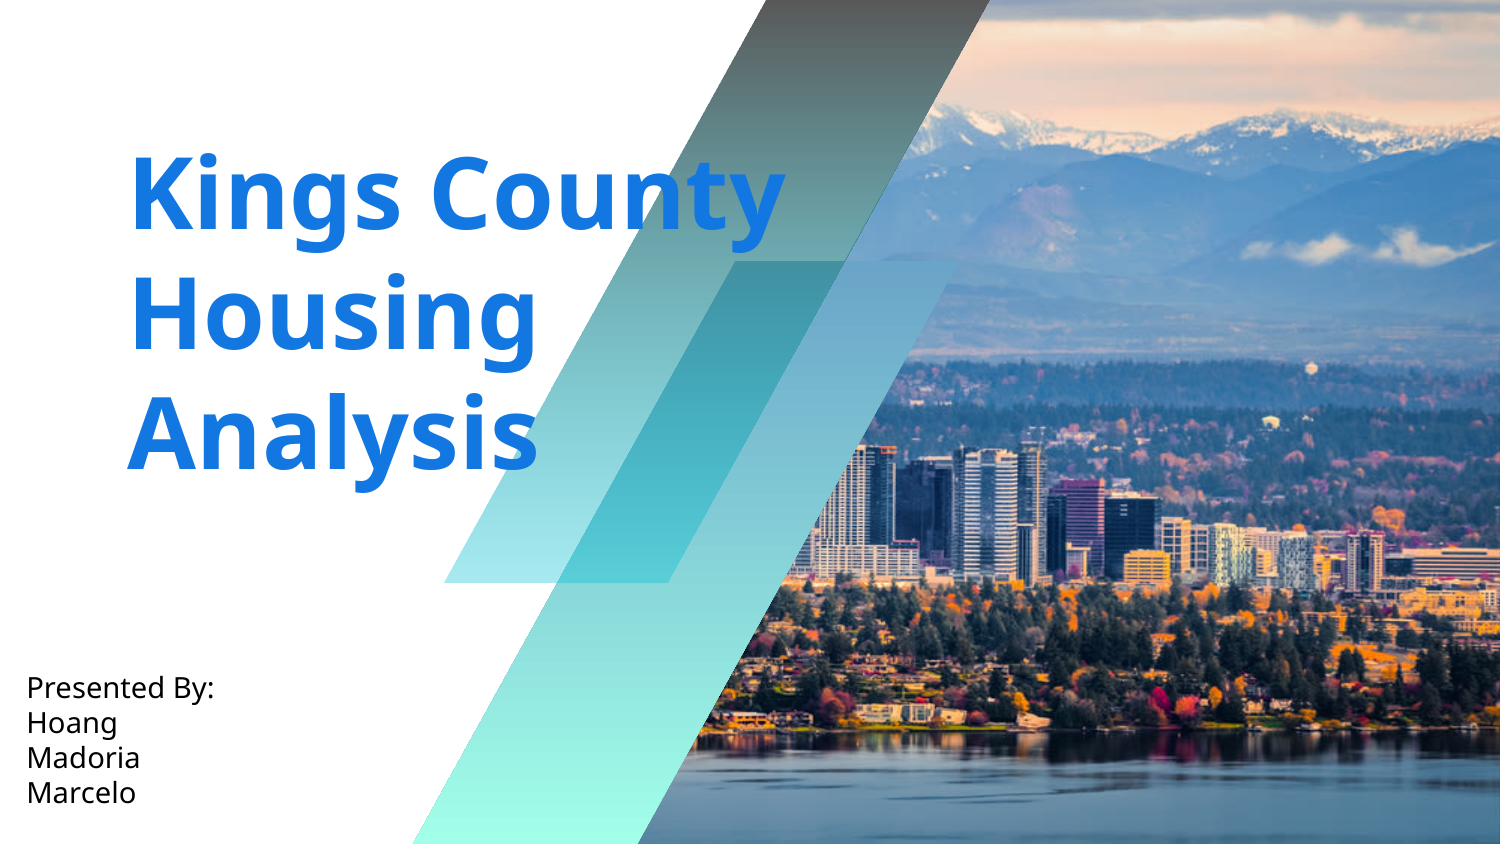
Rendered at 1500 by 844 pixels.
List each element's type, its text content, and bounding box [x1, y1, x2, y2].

title Kings County Housing Analysis [112, 114, 846, 583]
picture [638, 0, 1500, 844]
text_box Presented By: Hoang Madoria Marcelo [11, 654, 462, 825]
